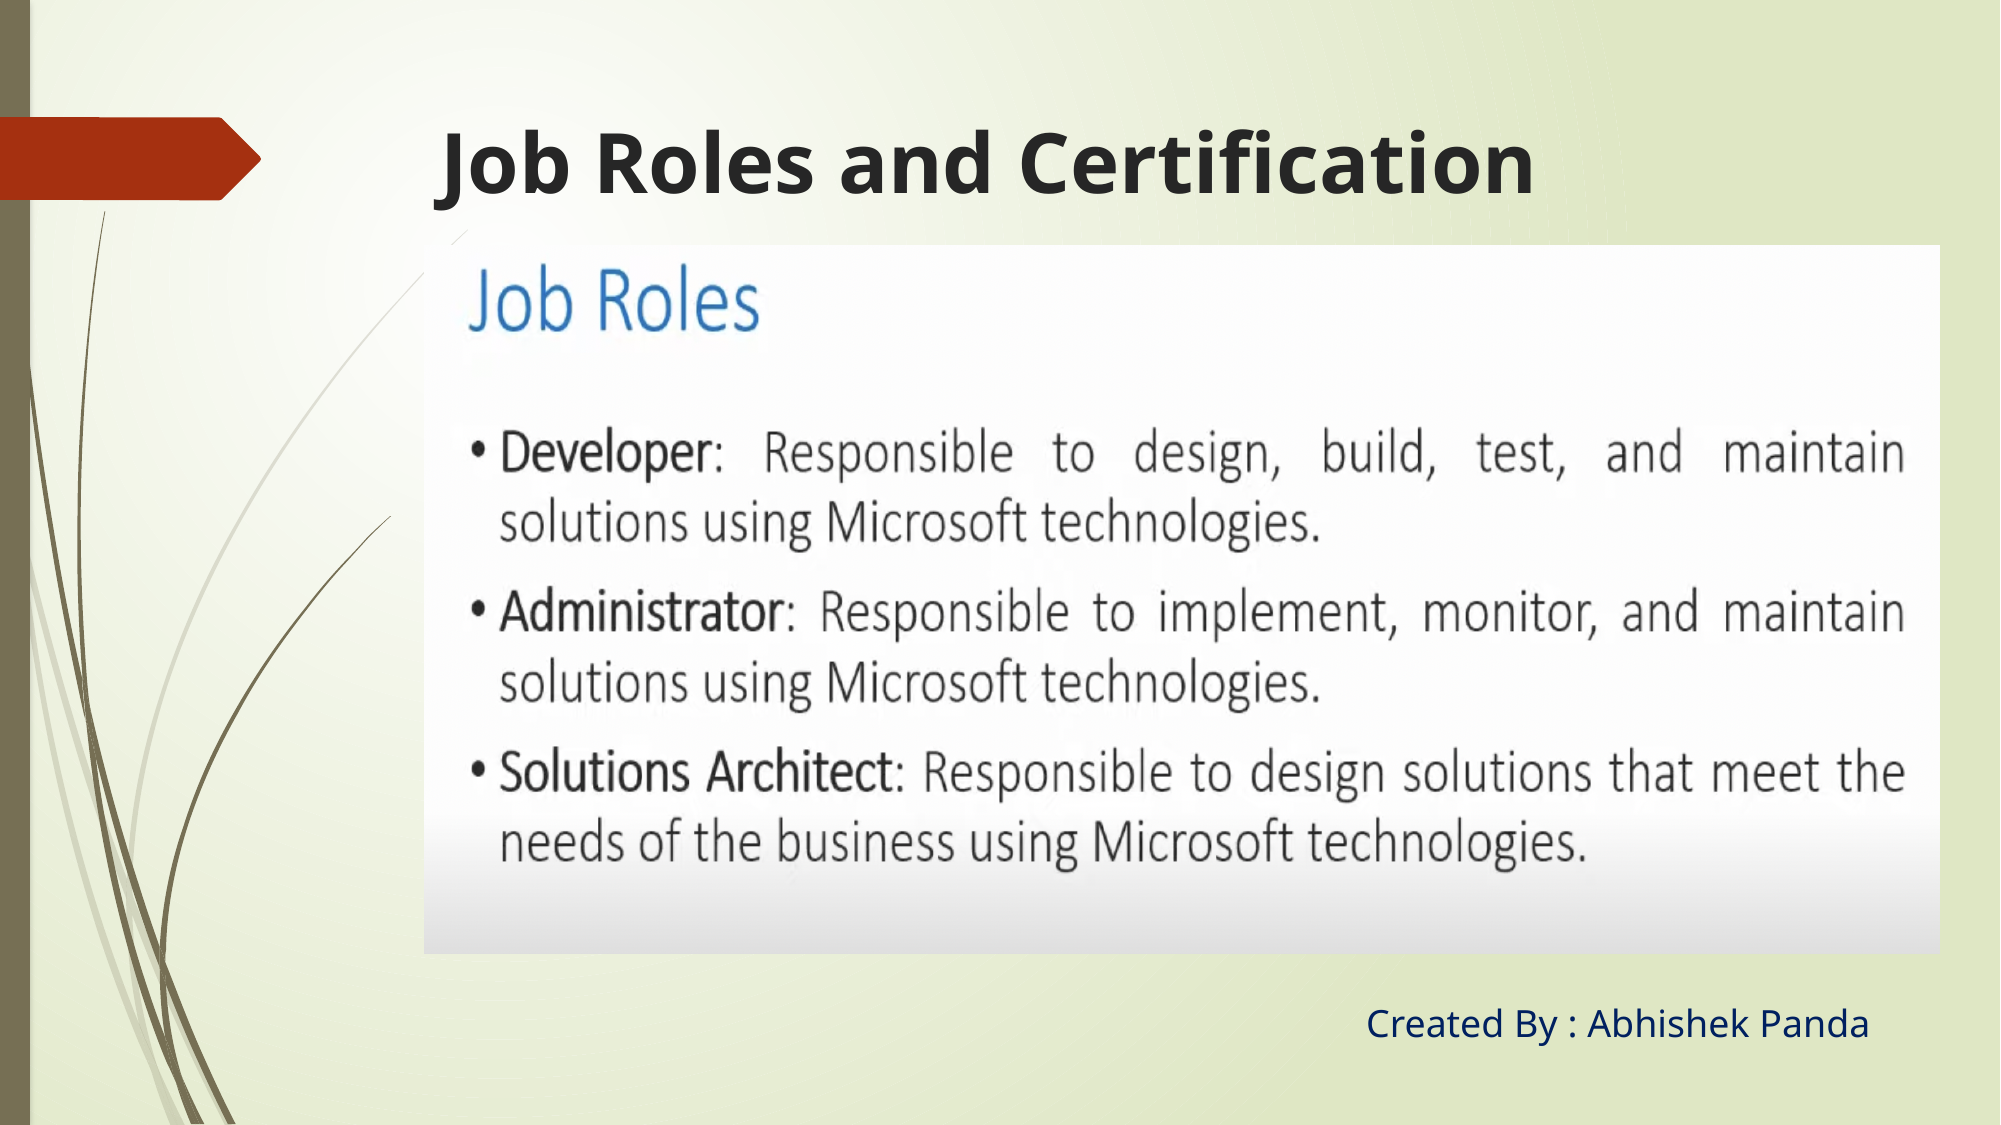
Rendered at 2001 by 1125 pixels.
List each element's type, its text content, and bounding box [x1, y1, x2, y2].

title Job Roles and Certification [425, 102, 1888, 227]
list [424, 244, 1940, 954]
text_box Created By : Abhishek Panda [1351, 992, 1886, 1052]
